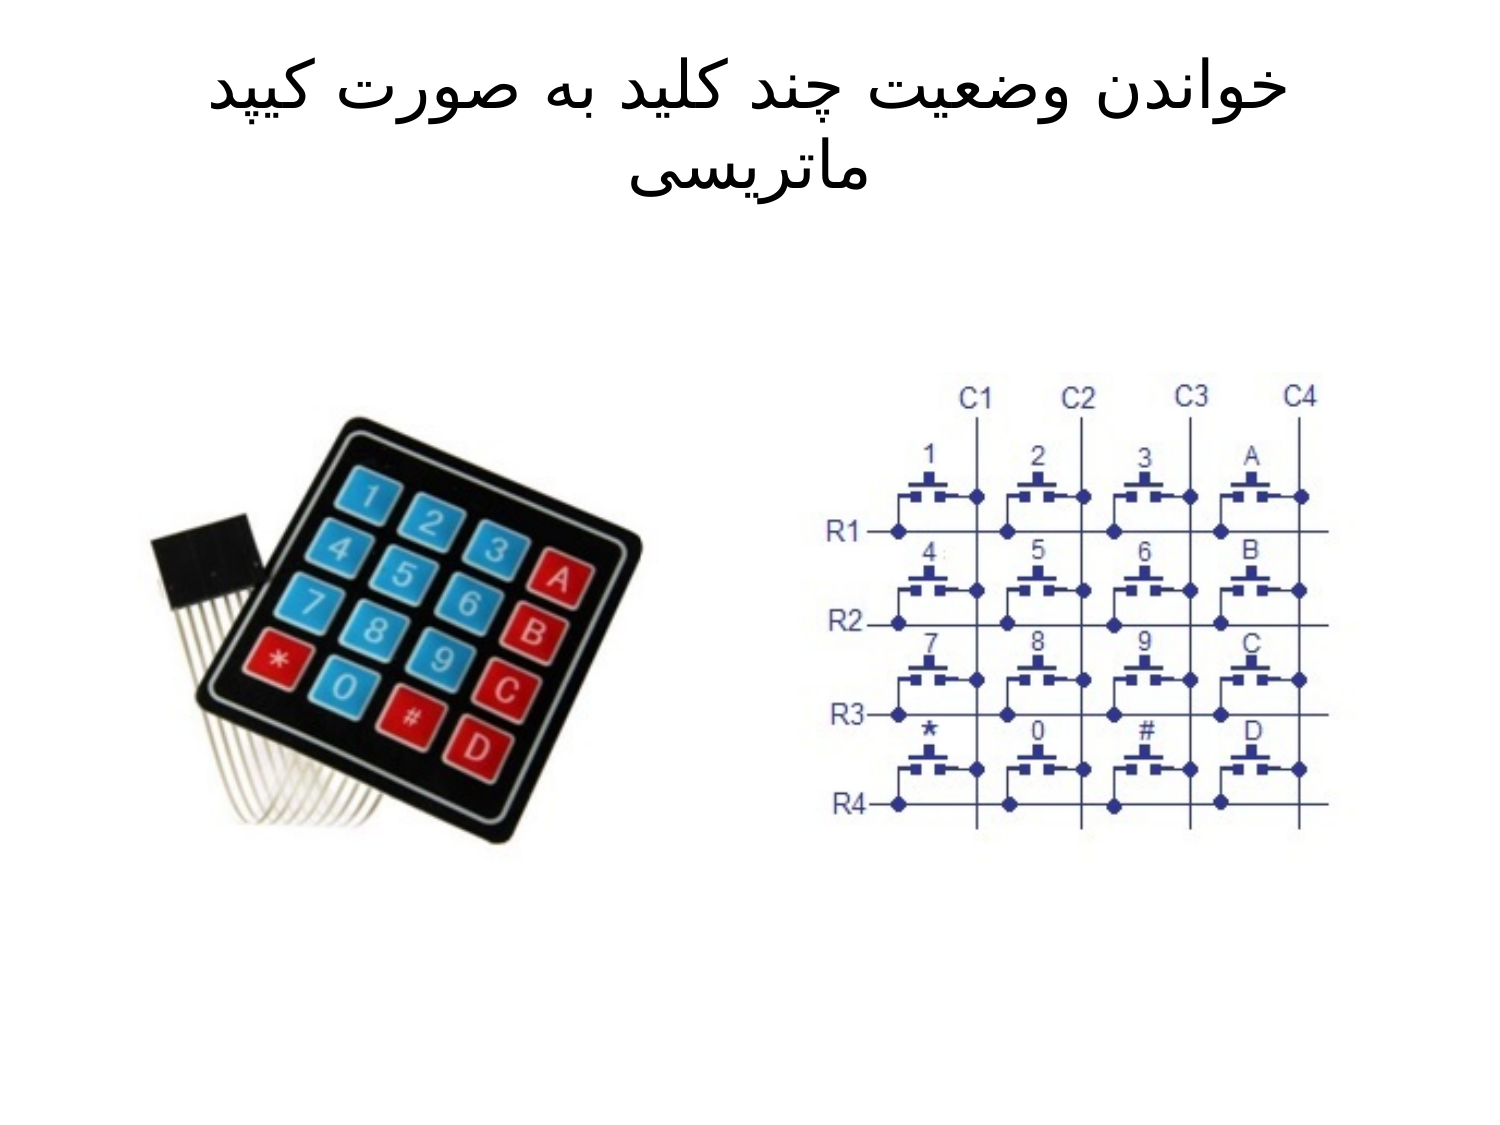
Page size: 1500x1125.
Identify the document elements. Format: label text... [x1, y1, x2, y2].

list خواندن وضعیت چند کلید به صورت کیپد ماتریسی [75, 34, 1425, 132]
picture [138, 372, 1362, 902]
